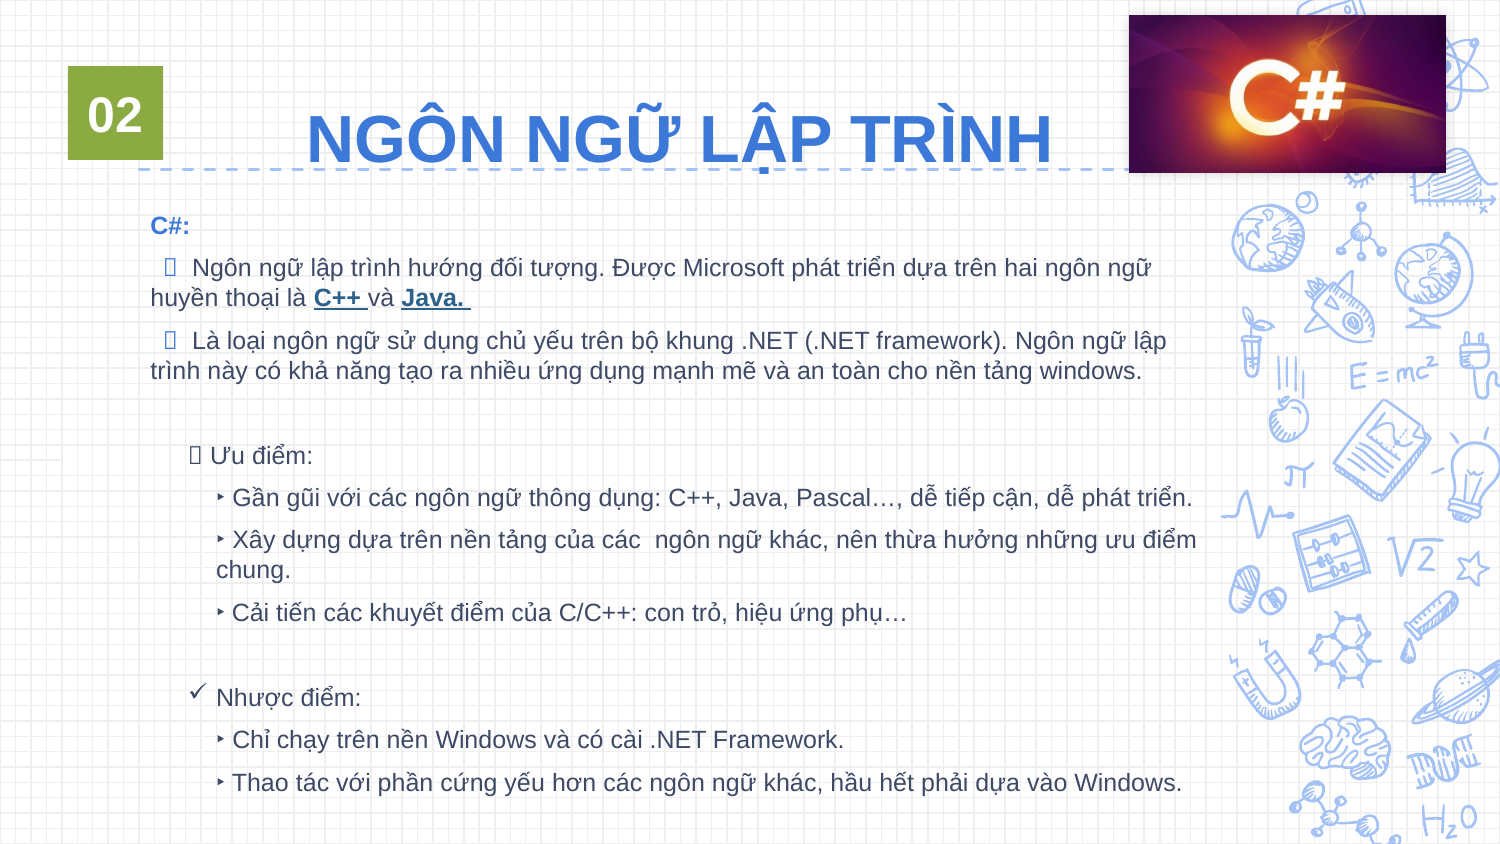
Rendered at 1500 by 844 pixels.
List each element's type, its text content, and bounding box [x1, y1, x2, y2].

picture [1129, 15, 1446, 173]
text_box C#:  Ngôn ngữ lập trình hướng đối tượng. Được Microsoft phát triển dựa trên hai ngôn ngữ huyền thoại là C++ và Java.  Là loại ngôn ngữ sử dụng chủ yếu trên bộ khung .NET (.NET framework). Ngôn ngữ lập trình này có khả năng tạo ra nhiều ứng dụng mạnh mẽ và an toàn cho nền tảng windows.  Ưu điểm: ‣ Gần gũi với các ngôn ngữ thông dụng: C++, Java, Pascal…, dễ tiếp cận, dễ phát triển. ‣ Xây dựng dựa trên nền tảng của các ngôn ngữ khác, nên thừa hưởng những ưu điểm chung. ‣ Cải tiến các khuyết điểm của C/C++: con trỏ, hiệu ứng phụ… Nhược điểm: ‣ Chỉ chạy trên nền Windows và có cài .NET Framework. ‣ Thao tác với phần cứng yếu hơn các ngôn ngữ khác, hầu hết phải dựa vào Windows. [135, 194, 1227, 844]
text_box [66, 64, 165, 75]
text_box [66, 151, 165, 162]
title NGÔN NGỮ LẬP TRÌNH [135, 54, 1227, 191]
text_box 02 [66, 75, 165, 151]
